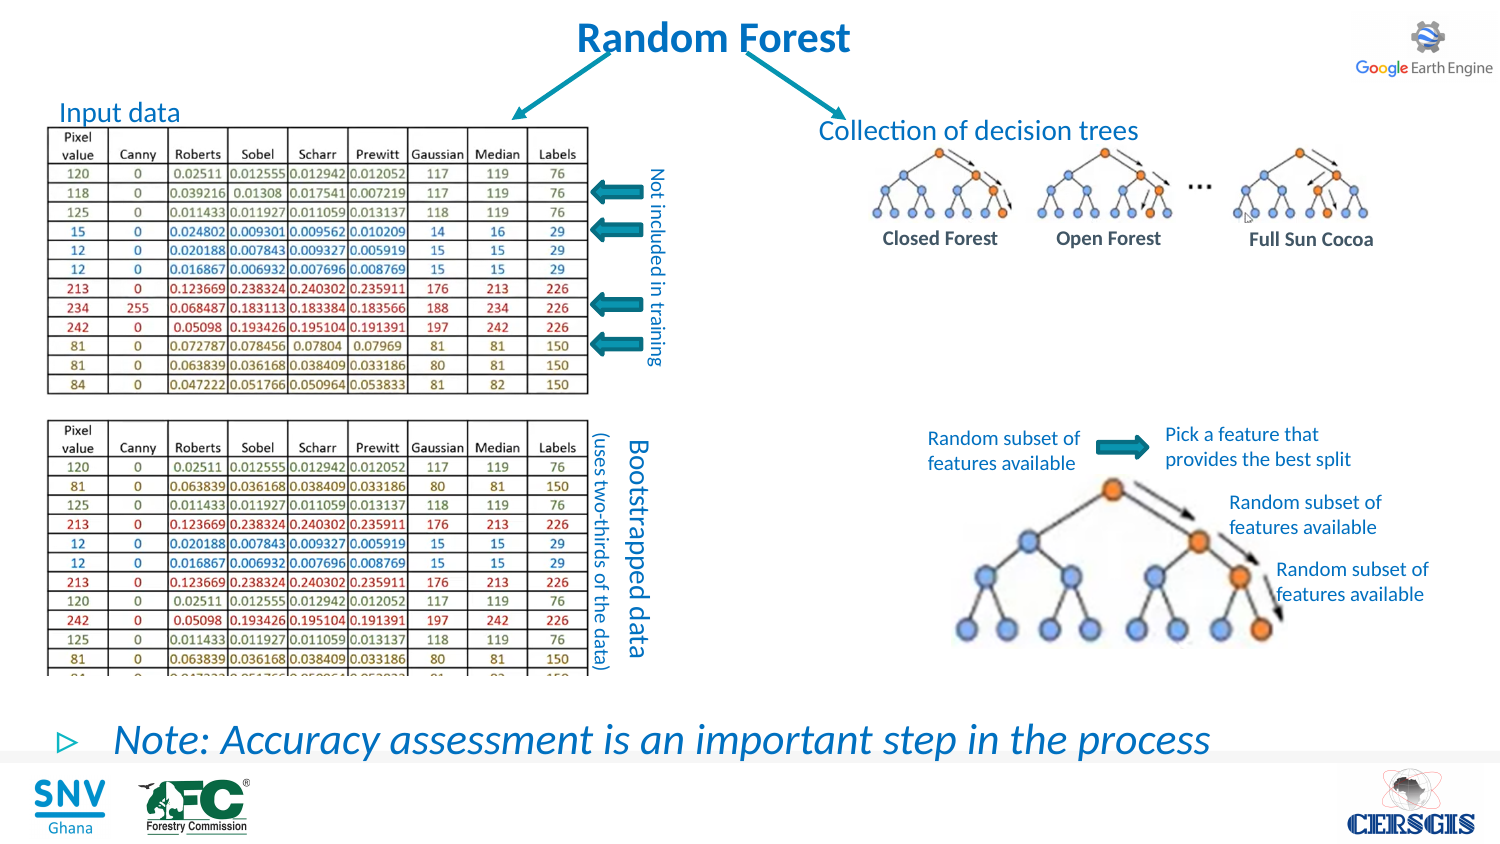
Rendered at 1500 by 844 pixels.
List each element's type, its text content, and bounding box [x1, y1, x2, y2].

text_box Random subset of features available [1291, 548, 1451, 613]
text_box [594, 179, 639, 205]
text_box Note: Accuracy assessment is an important step in the process [42, 703, 1227, 771]
picture [138, 772, 250, 842]
text_box Input data [44, 85, 196, 122]
picture [45, 122, 590, 397]
text_box Random subset of features available [1291, 481, 1404, 546]
text_box Closed Forest [868, 229, 1016, 258]
text_box [594, 291, 639, 317]
text_box Full Sun Cocoa [1234, 218, 1393, 259]
text_box Collection of decision trees [804, 104, 1154, 154]
picture [1337, 763, 1484, 844]
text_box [511, 52, 611, 121]
picture [45, 417, 590, 676]
text_box [594, 217, 639, 243]
text_box [1096, 434, 1150, 460]
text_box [746, 52, 847, 121]
text_box [594, 331, 639, 357]
text_box Bootstrapped data (uses two-thirds of the data) [581, 411, 667, 687]
text_box Open Forest [1041, 230, 1189, 257]
picture [1351, 11, 1498, 83]
text_box Random Forest [562, 1, 867, 69]
text_box Not included in training [639, 153, 680, 383]
picture [951, 473, 1288, 649]
text_box Pick a feature that provides the best split [1150, 412, 1368, 478]
text_box Random subset of features available [913, 417, 1099, 482]
picture [867, 144, 1372, 223]
picture [29, 775, 111, 839]
